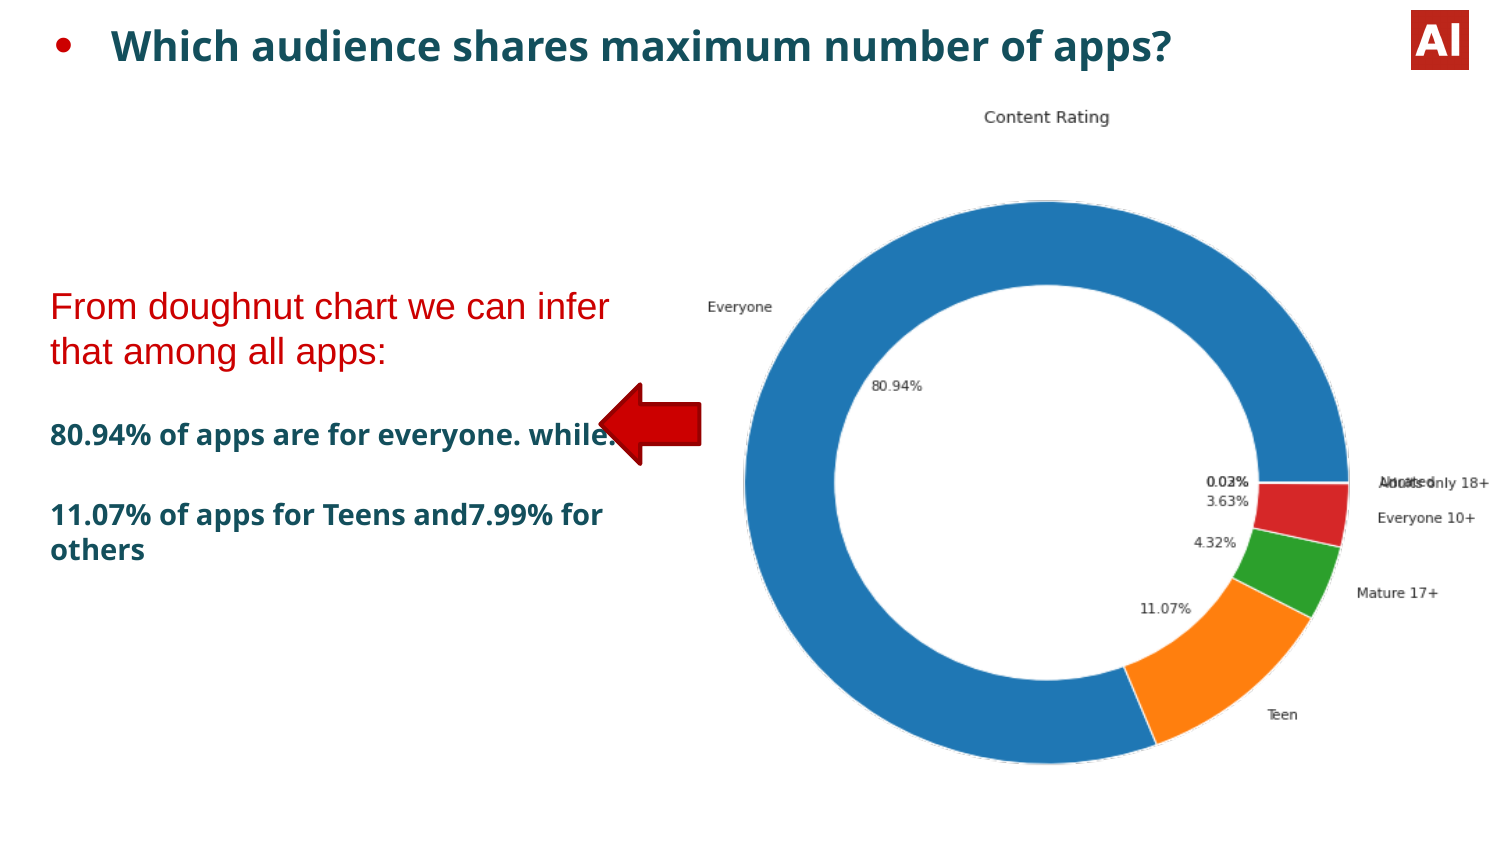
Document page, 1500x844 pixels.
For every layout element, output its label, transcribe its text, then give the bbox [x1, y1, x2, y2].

picture [659, 101, 1500, 844]
text_box [598, 382, 654, 466]
title From doughnut chart we can infer that among all apps: 80.94% of apps are for everyone. while. 11.07% of apps for Teens and7.99% for others [35, 101, 641, 747]
picture [1411, 10, 1469, 70]
text_box Which audience shares maximum number of apps? [39, 12, 1188, 78]
